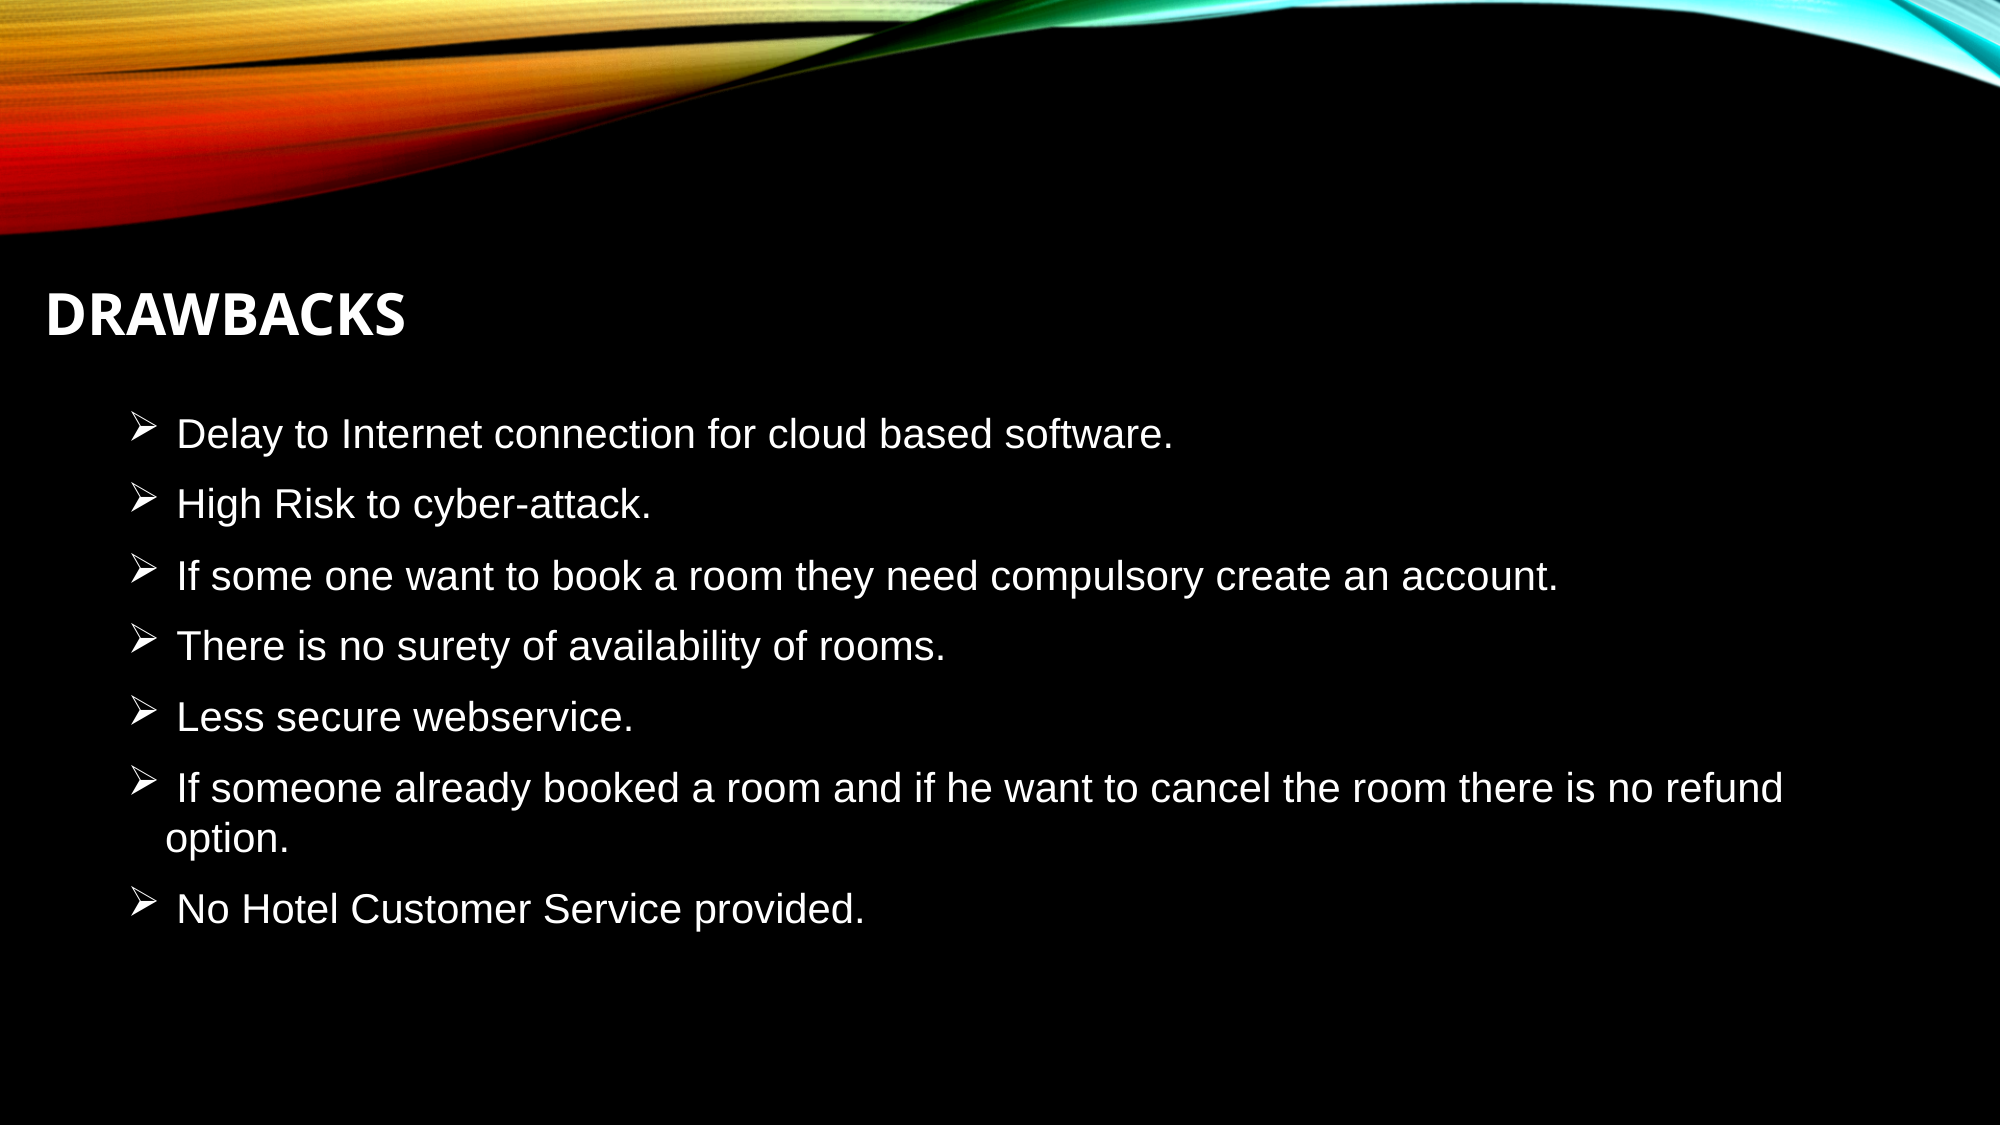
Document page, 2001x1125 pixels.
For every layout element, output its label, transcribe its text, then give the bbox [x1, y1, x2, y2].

picture [0, 0, 2000, 237]
title Drawbacks [29, 260, 1443, 373]
list Delay to Internet connection for cloud based software. High Risk to cyber-attack. If some one want to book a room they need compulsory create an account. There is no surety of availability of rooms. Less secure webservice. If someone already booked a room and if he want to cancel the room there is no refund option. No Hotel Customer Service provided. [112, 398, 1888, 1060]
